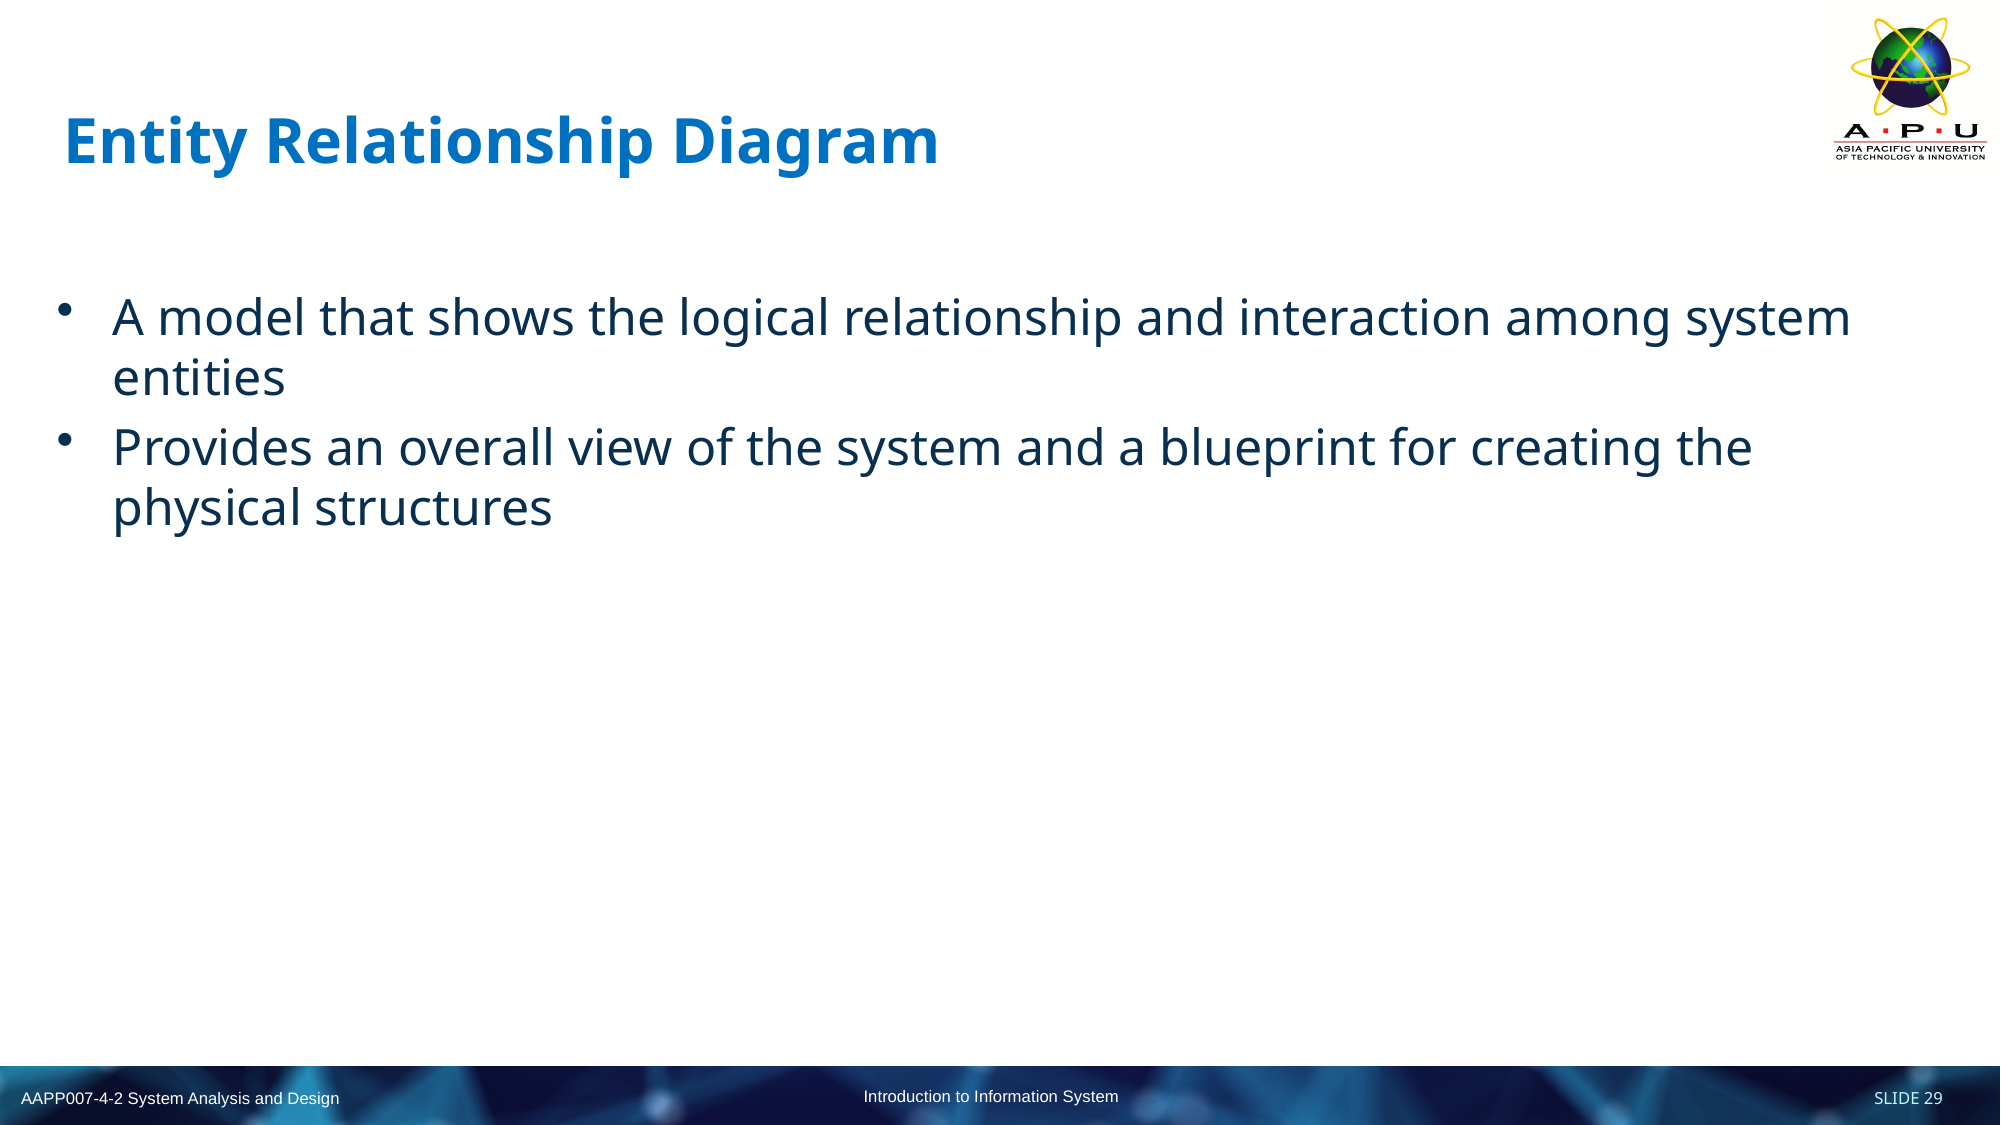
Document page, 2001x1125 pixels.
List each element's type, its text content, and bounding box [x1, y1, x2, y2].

picture [0, 1066, 2000, 1125]
title Entity Relationship Diagram [48, 45, 1764, 233]
list A model that shows the logical relationship and interaction among system entities Provides an overall view of the system and a blueprint for creating the physical structures [41, 278, 1969, 1021]
picture [1822, 0, 2000, 178]
